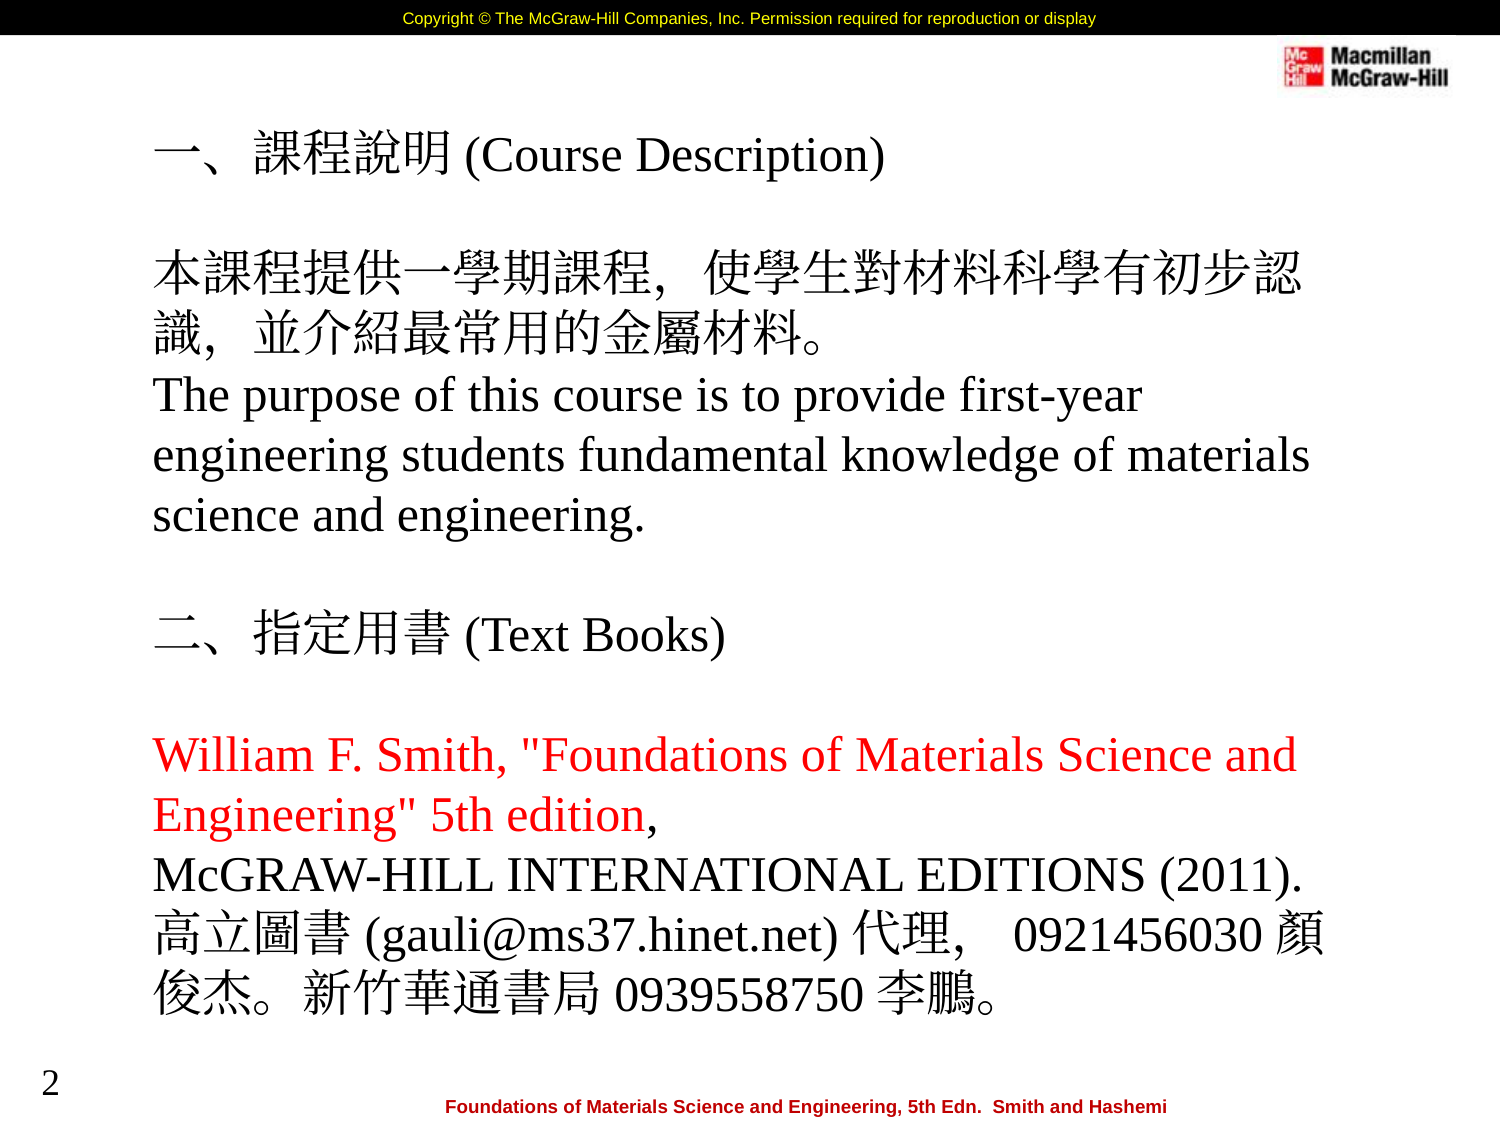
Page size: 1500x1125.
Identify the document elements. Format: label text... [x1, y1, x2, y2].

slide_number ‹#› [0, 1050, 75, 1125]
text_box 一、課程說明(Course Description) 本課程提供一學期課程，使學生對材料科學有初步認識，並介紹最常用的金屬材料。 The purpose of this course is to provide first-year engineering students fundamental knowledge of materials science and engineering. 二、指定用書(Text Books) William F. Smith, "Foundations of Materials Science and Engineering" 5th edition, McGRAW-HILL INTERNATIONAL EDITIONS (2011). 高立圖書(gauli@ms37.hinet.net)代理，0921456030顏俊杰。新竹華通書局0939558750李鵬。 [137, 113, 1375, 1029]
picture [1277, 35, 1456, 98]
